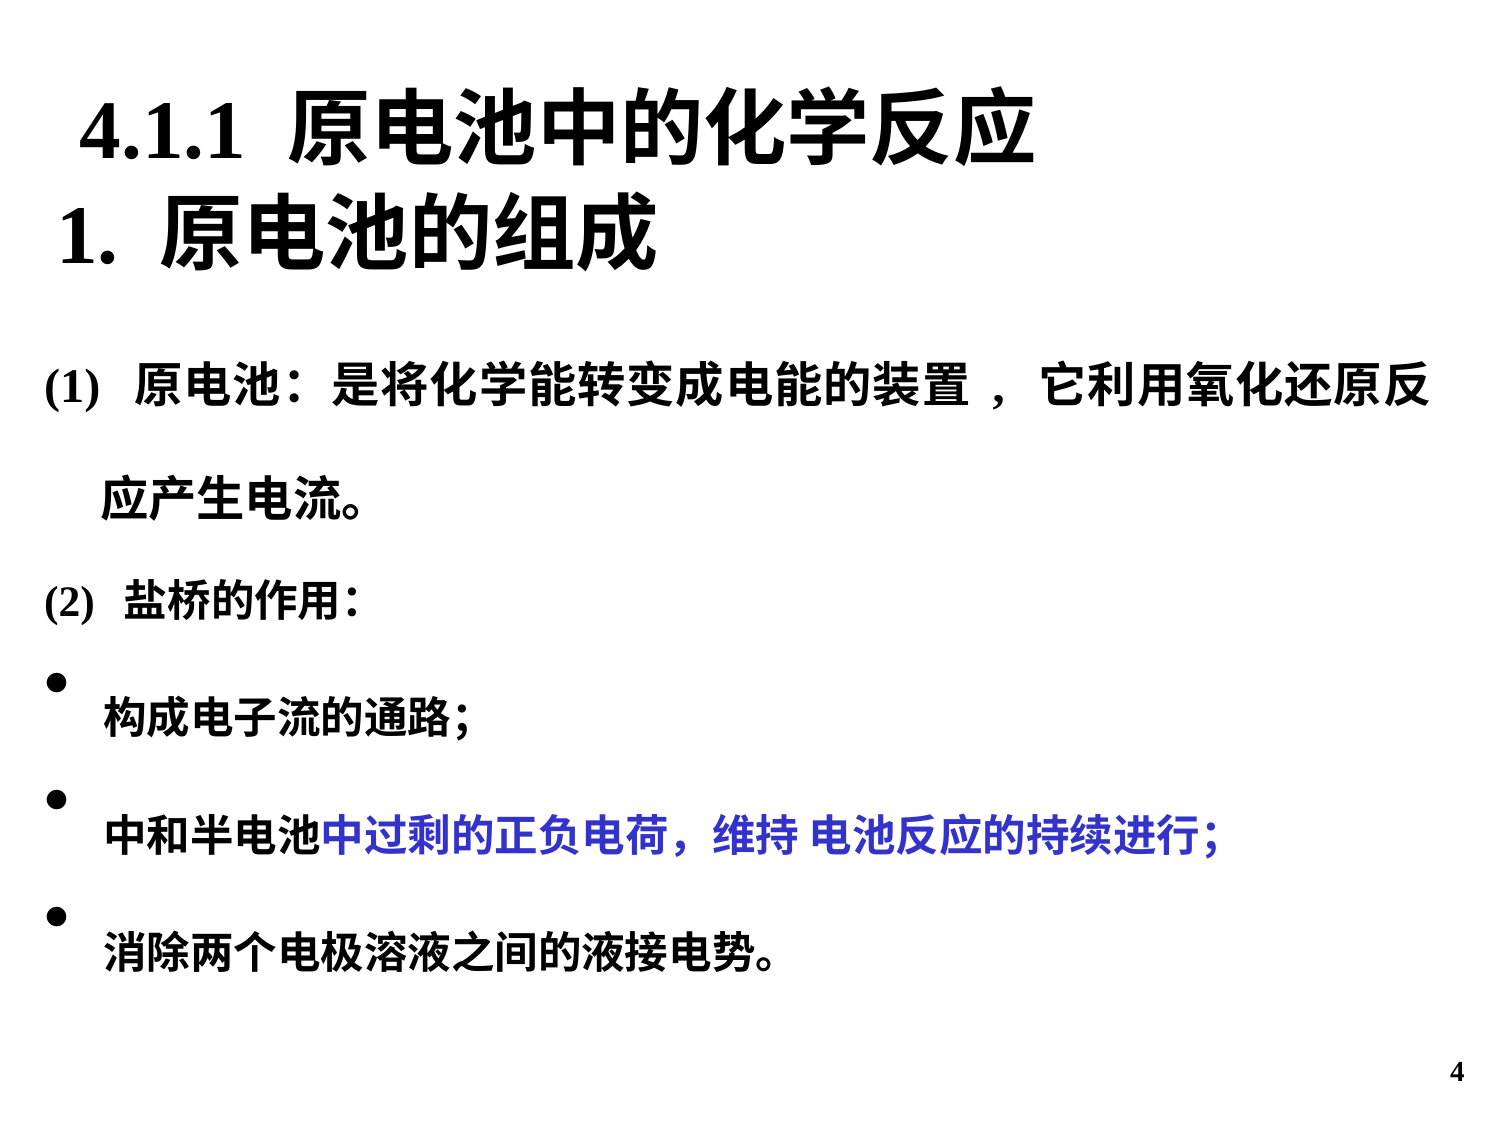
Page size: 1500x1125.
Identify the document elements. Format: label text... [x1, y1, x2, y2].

title 4.1.1 原电池中的化学反应 [64, 31, 1340, 219]
list 1. 原电池的组成 [41, 184, 1317, 290]
text_box (2) 盐桥的作用： 构成电子流的通路； 中和半电池中过剩的正负电荷，维持 电池反应的持续进行； 消除两个电极溶液之间的液接电势。 [29, 515, 1388, 985]
text_box (1) 原电池：是将化学能转变成电能的装置, 它利用氧化还原反应产生电流。 [29, 290, 1447, 516]
